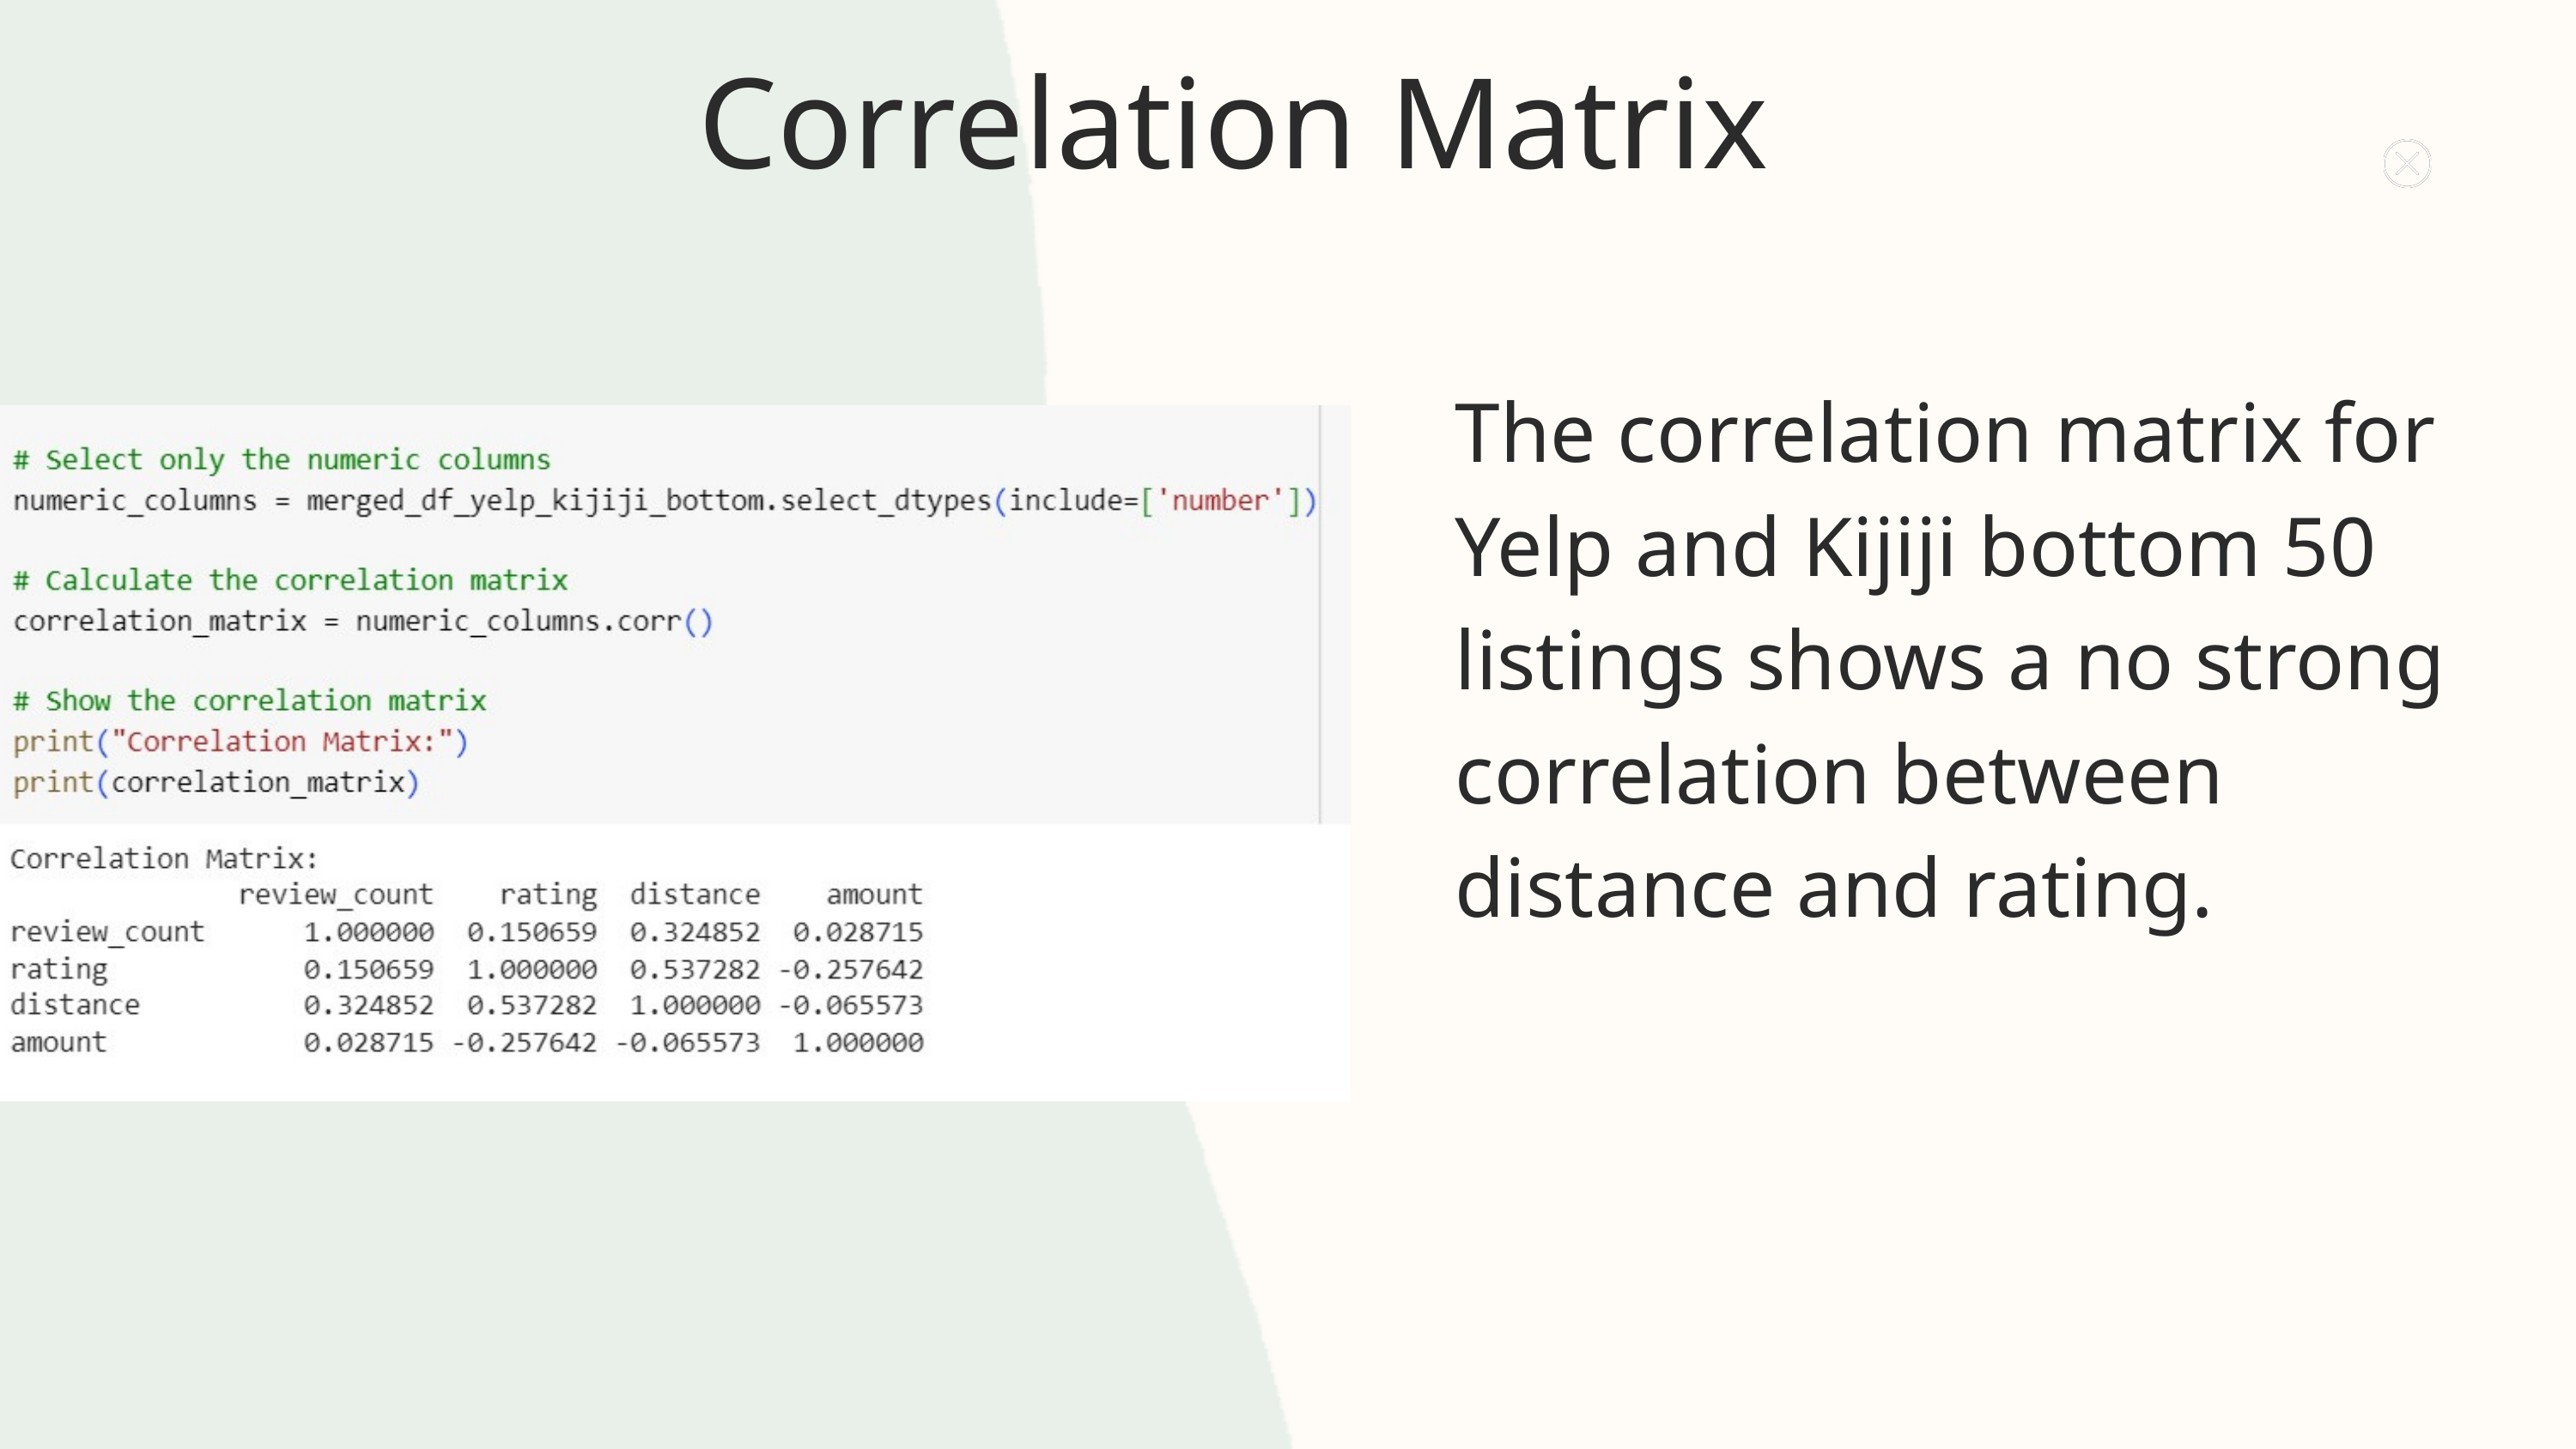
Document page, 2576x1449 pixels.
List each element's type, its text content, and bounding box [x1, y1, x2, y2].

text_box The correlation matrix for Yelp and Kijiji bottom 50 listings shows a no strong correlation between distance and rating. [1687, 365, 2490, 934]
text_box Correlation Matrix [1687, 43, 1878, 194]
picture [0, 0, 1681, 1449]
text_box [2383, 139, 2432, 188]
